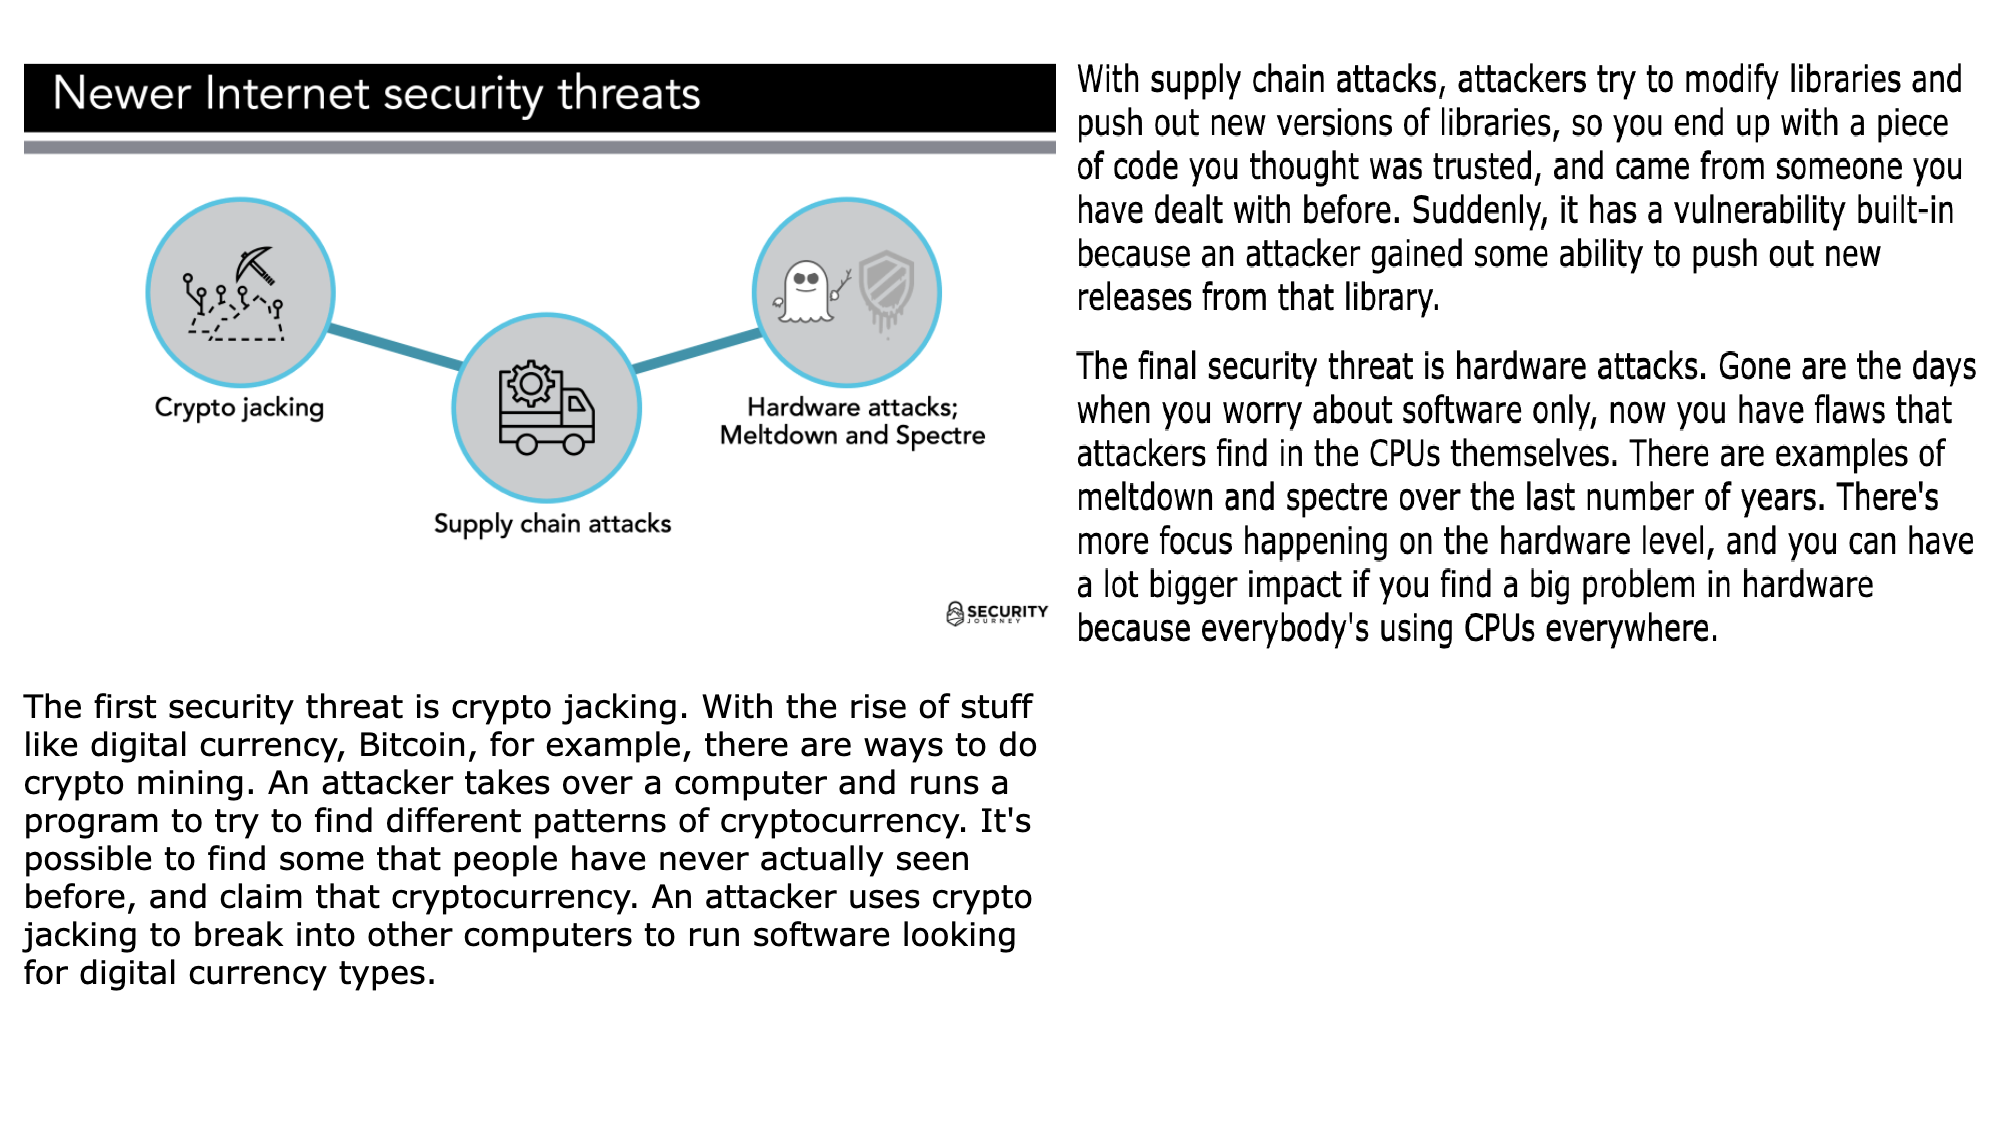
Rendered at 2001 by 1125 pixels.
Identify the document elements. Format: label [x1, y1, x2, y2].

picture [0, 44, 2000, 996]
